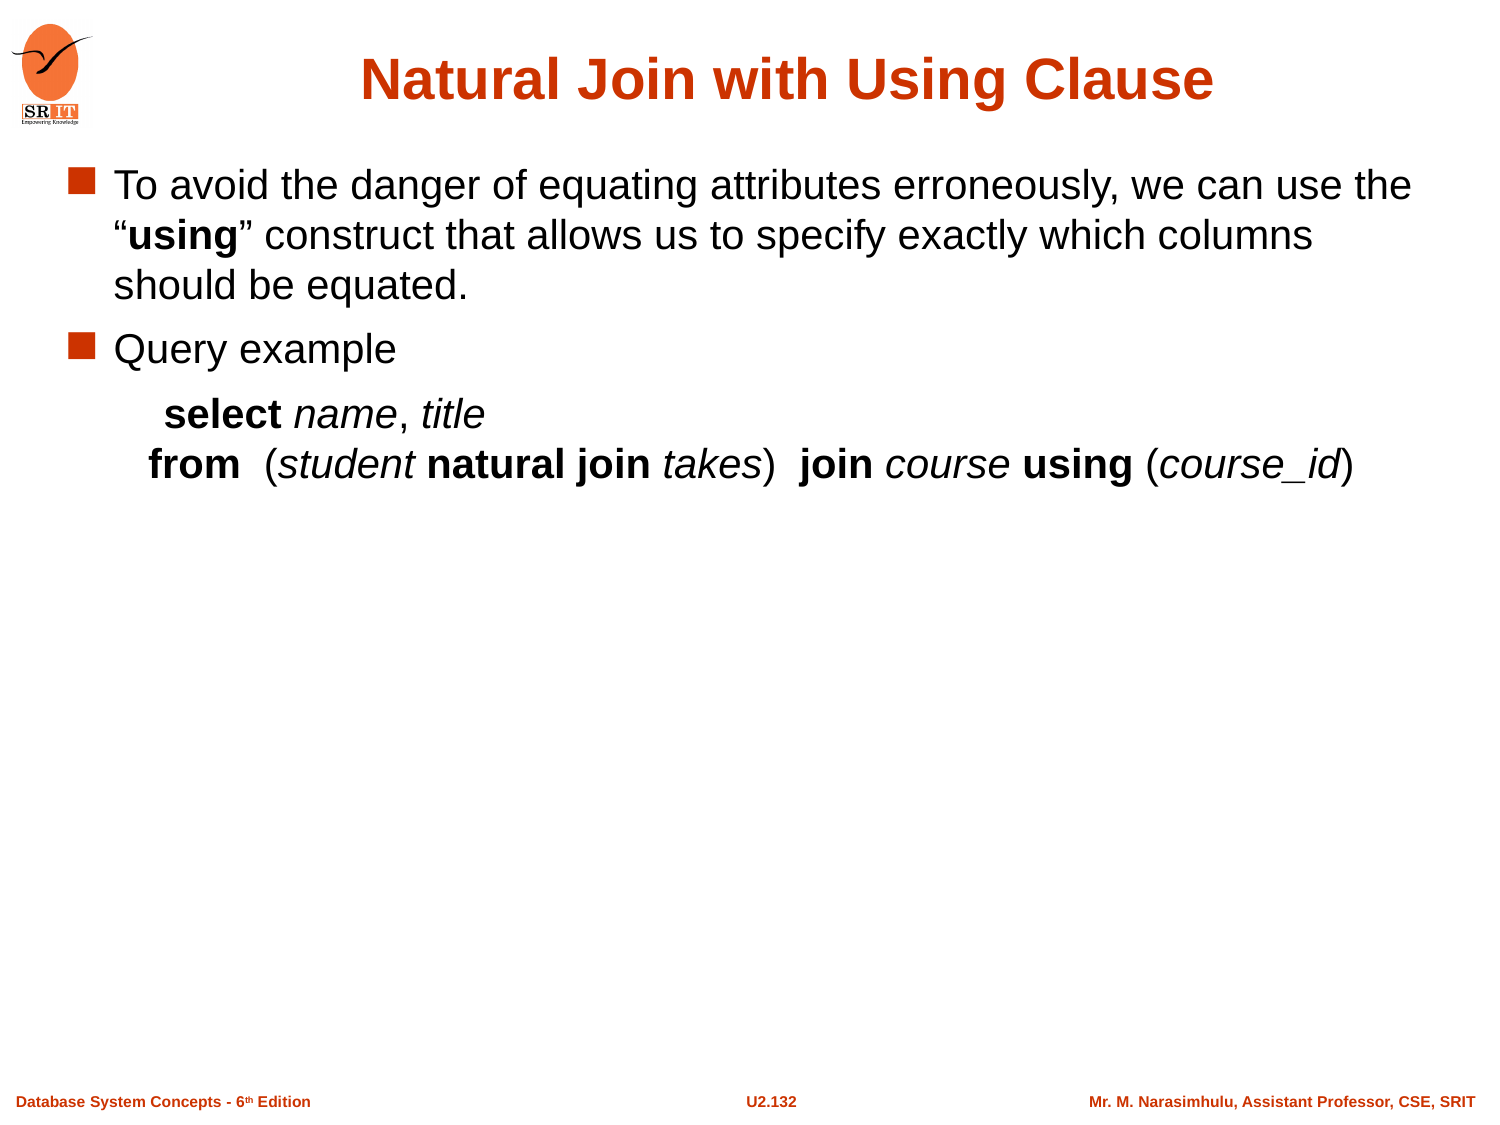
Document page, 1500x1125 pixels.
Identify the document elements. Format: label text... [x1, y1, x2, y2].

list To avoid the danger of equating attributes erroneously, we can use the “using” construct that allows us to specify exactly which columns should be equated. Query example select name, title from (student natural join takes) join course using (course_id) [56, 149, 1451, 680]
picture [11, 19, 93, 128]
title Natural Join with Using Clause [125, 18, 1452, 120]
